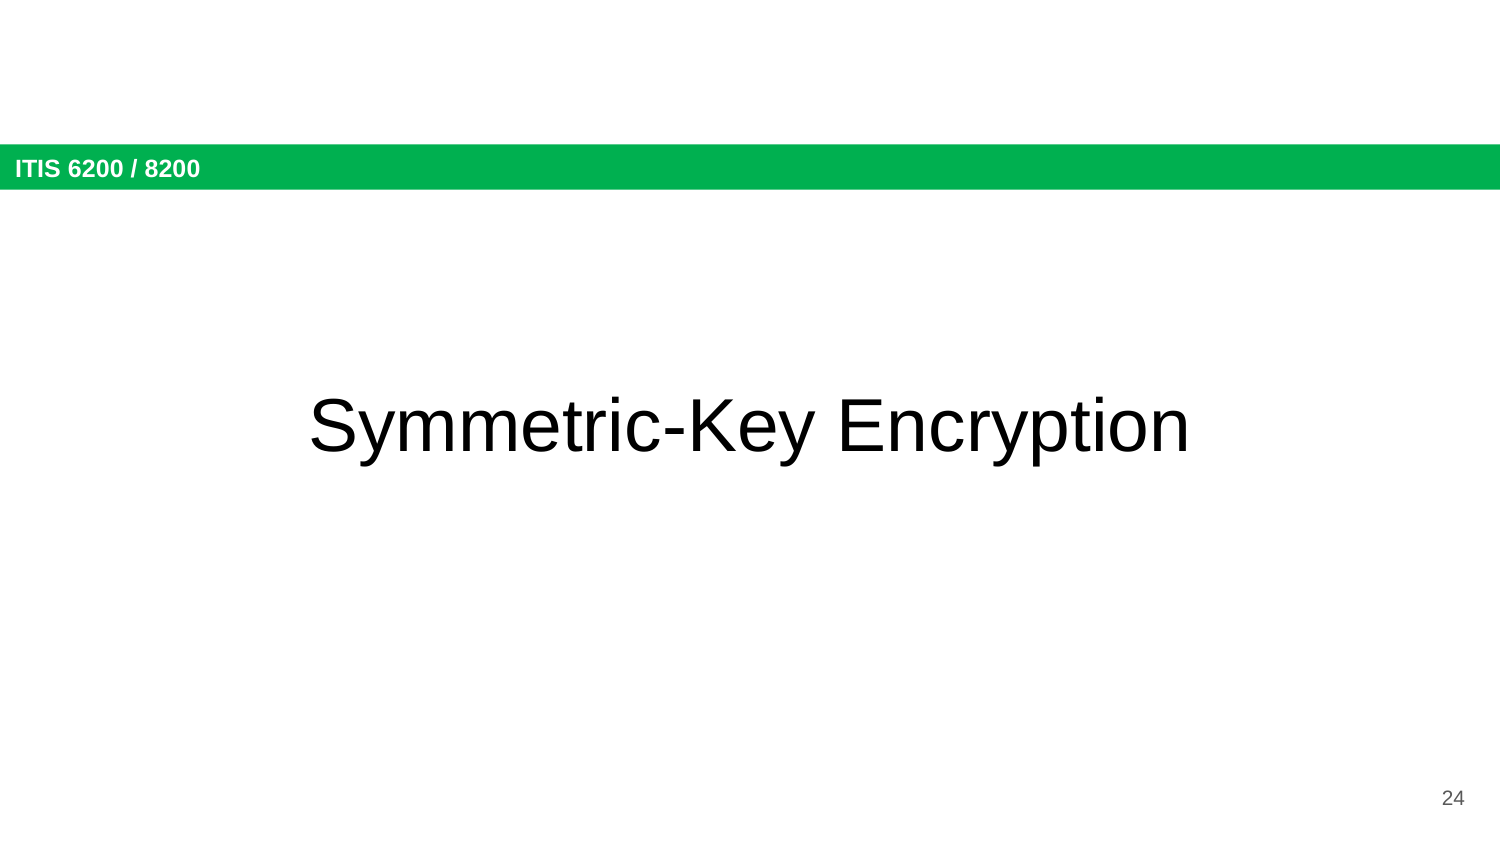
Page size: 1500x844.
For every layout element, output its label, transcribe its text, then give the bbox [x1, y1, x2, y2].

title Symmetric-Key Encryption [51, 352, 1449, 491]
slide_number 24 [1389, 764, 1480, 830]
